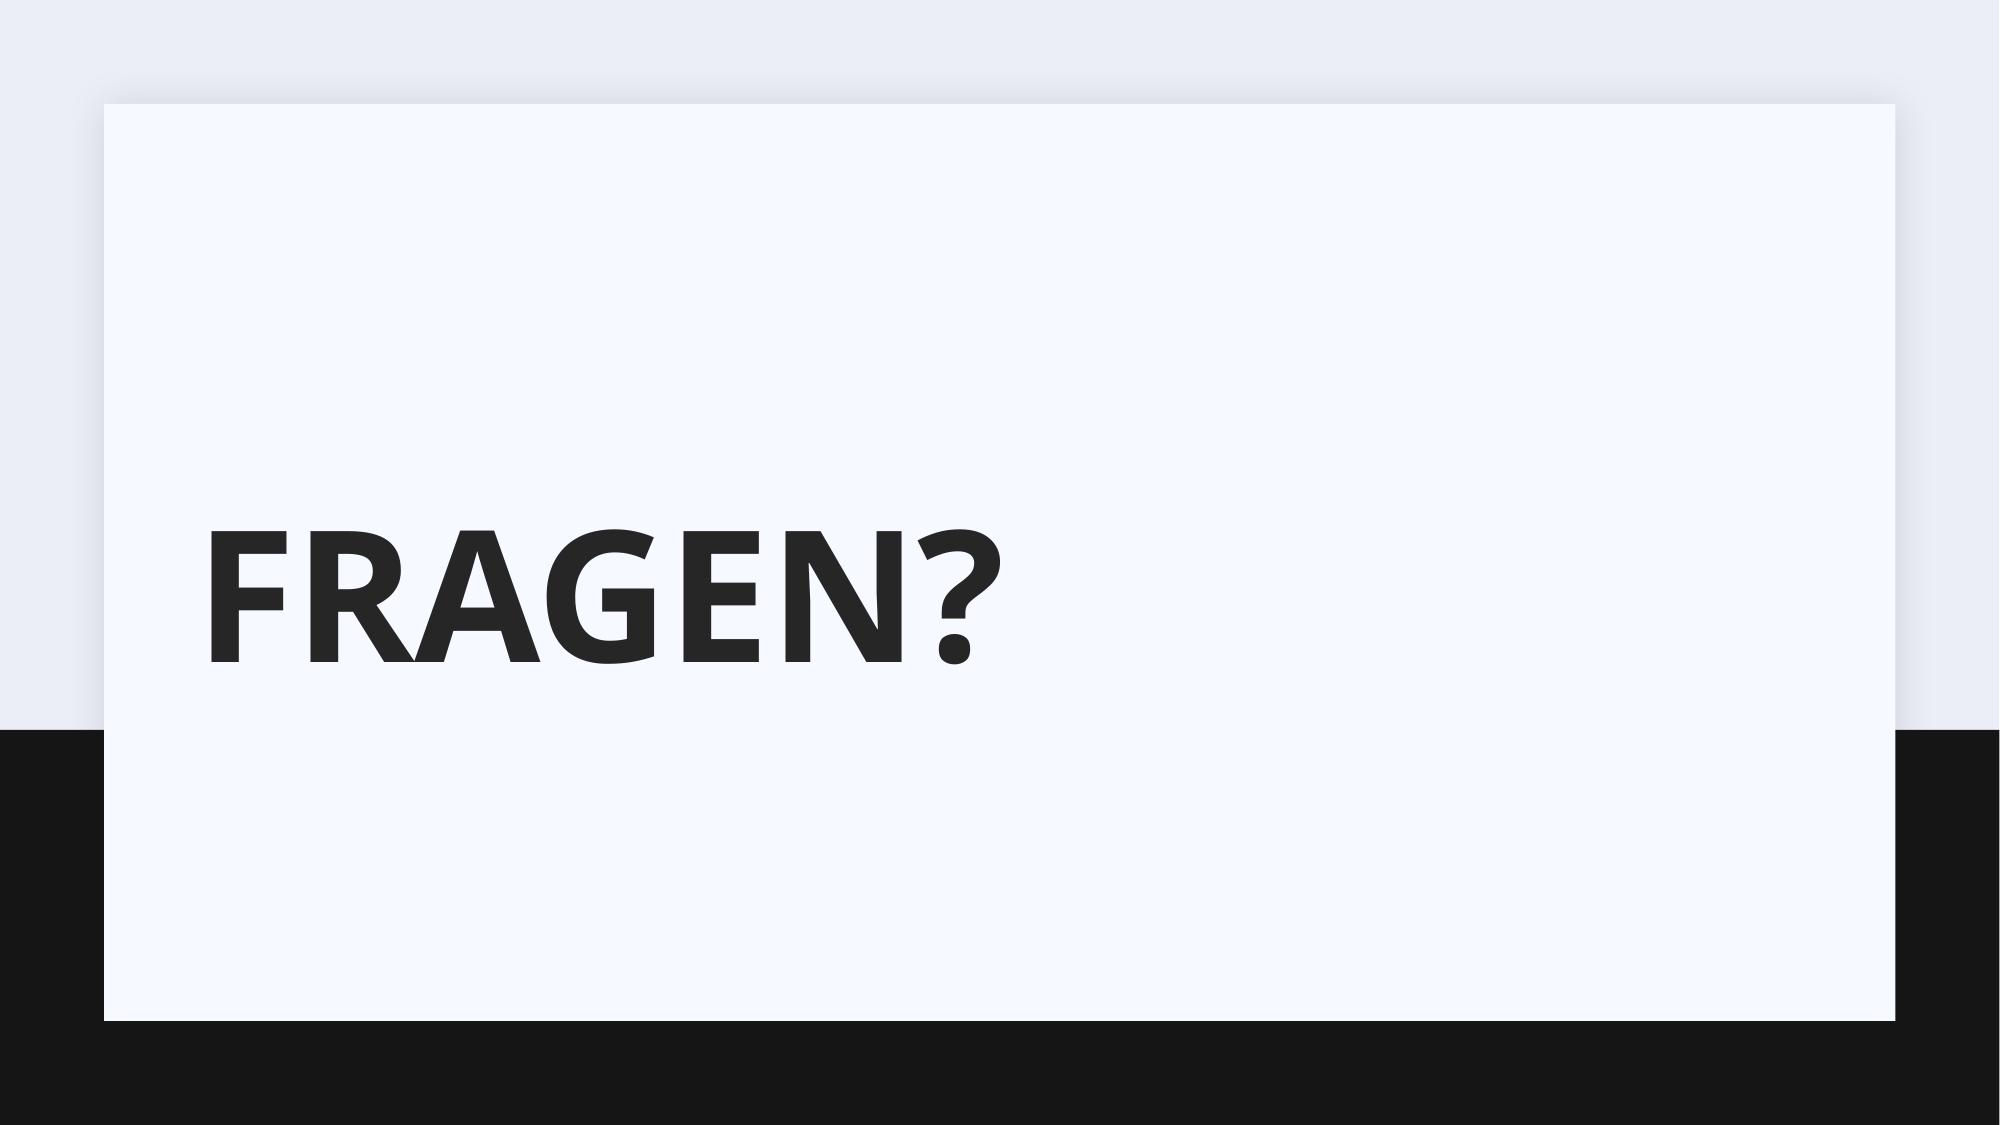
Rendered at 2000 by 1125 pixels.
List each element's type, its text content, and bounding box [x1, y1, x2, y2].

title Fragen? [179, 124, 1830, 710]
